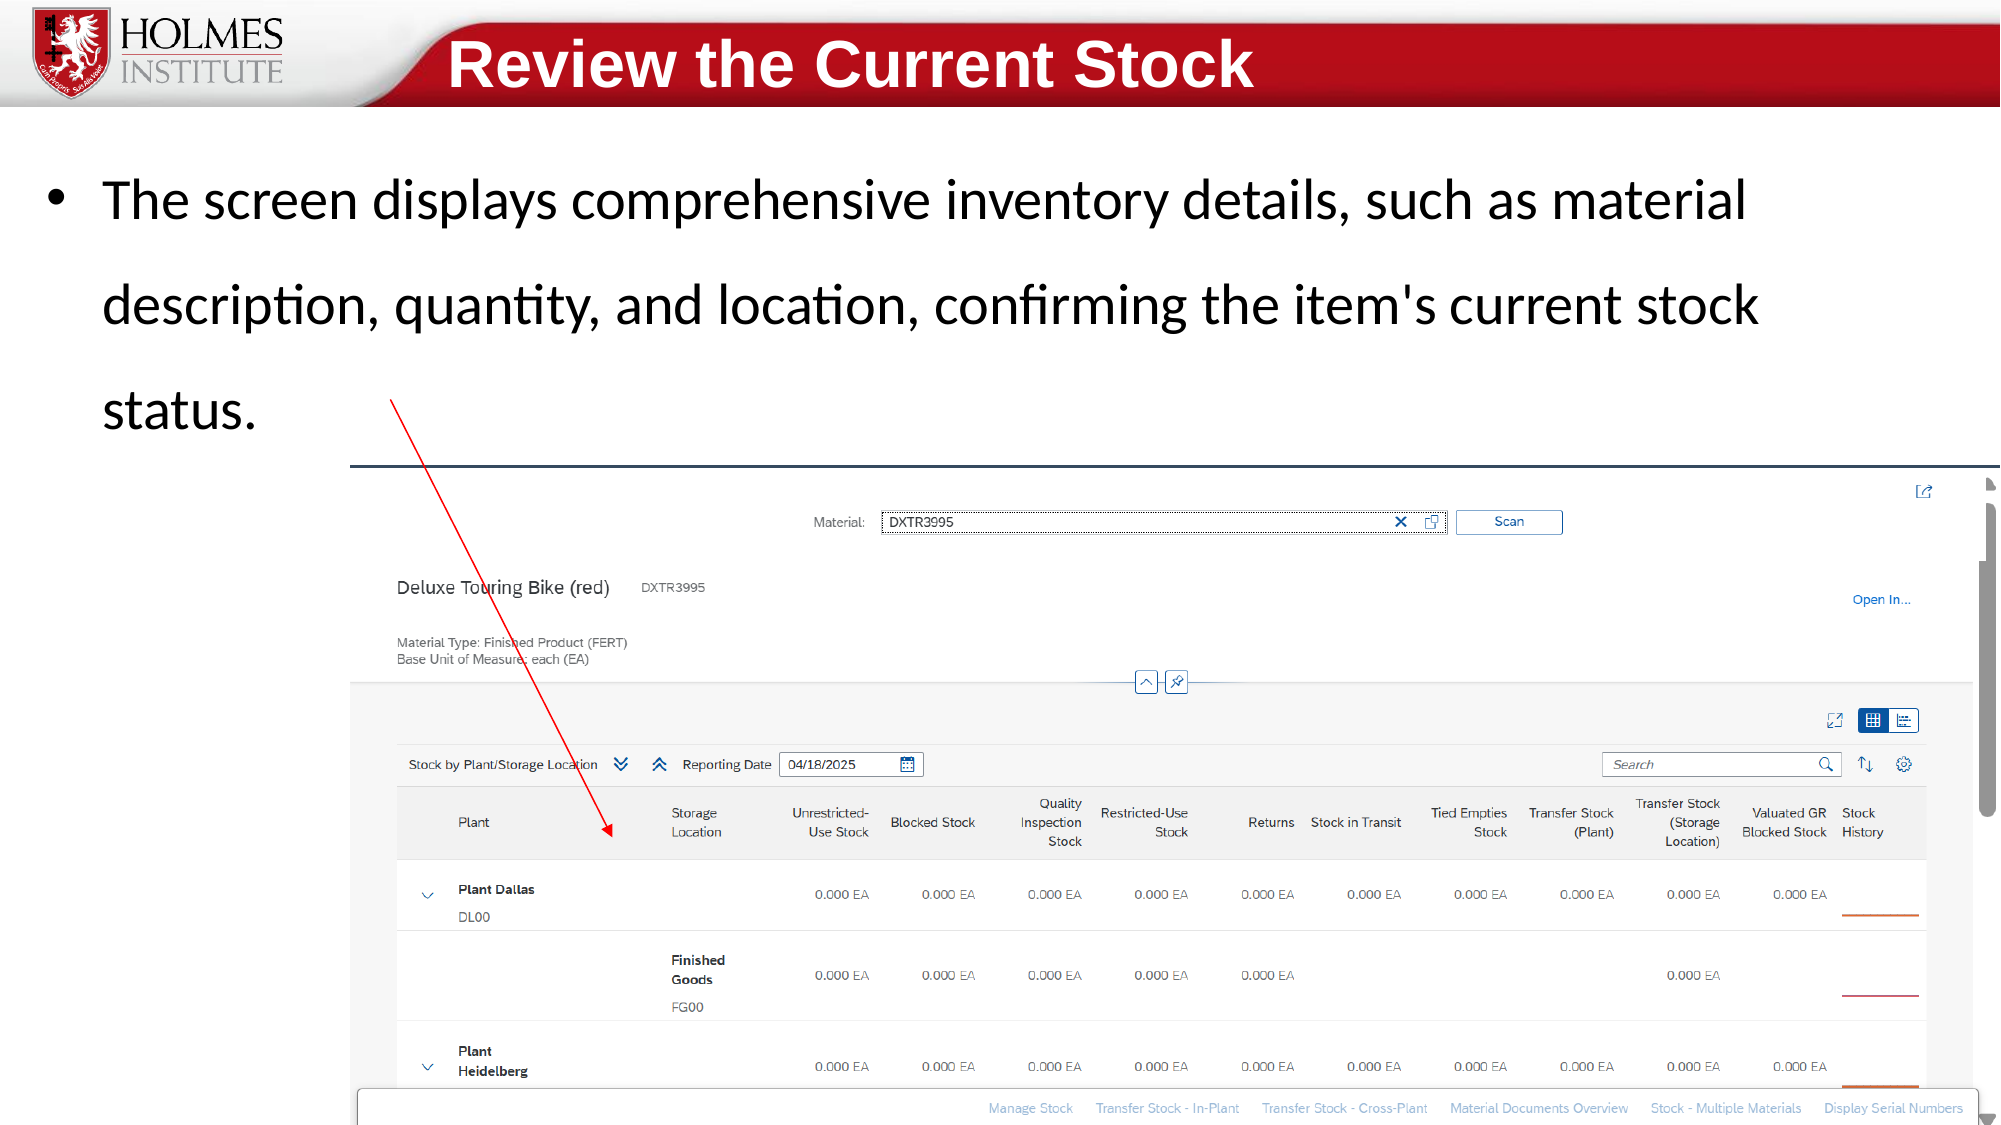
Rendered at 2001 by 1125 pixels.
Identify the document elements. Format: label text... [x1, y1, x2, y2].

text_box The screen displays comprehensive inventory details, such as material description, quantity, and location, confirming the item's current stock status. [31, 119, 1913, 449]
picture [349, 464, 2000, 1125]
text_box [390, 399, 613, 838]
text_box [0, 0, 2000, 107]
